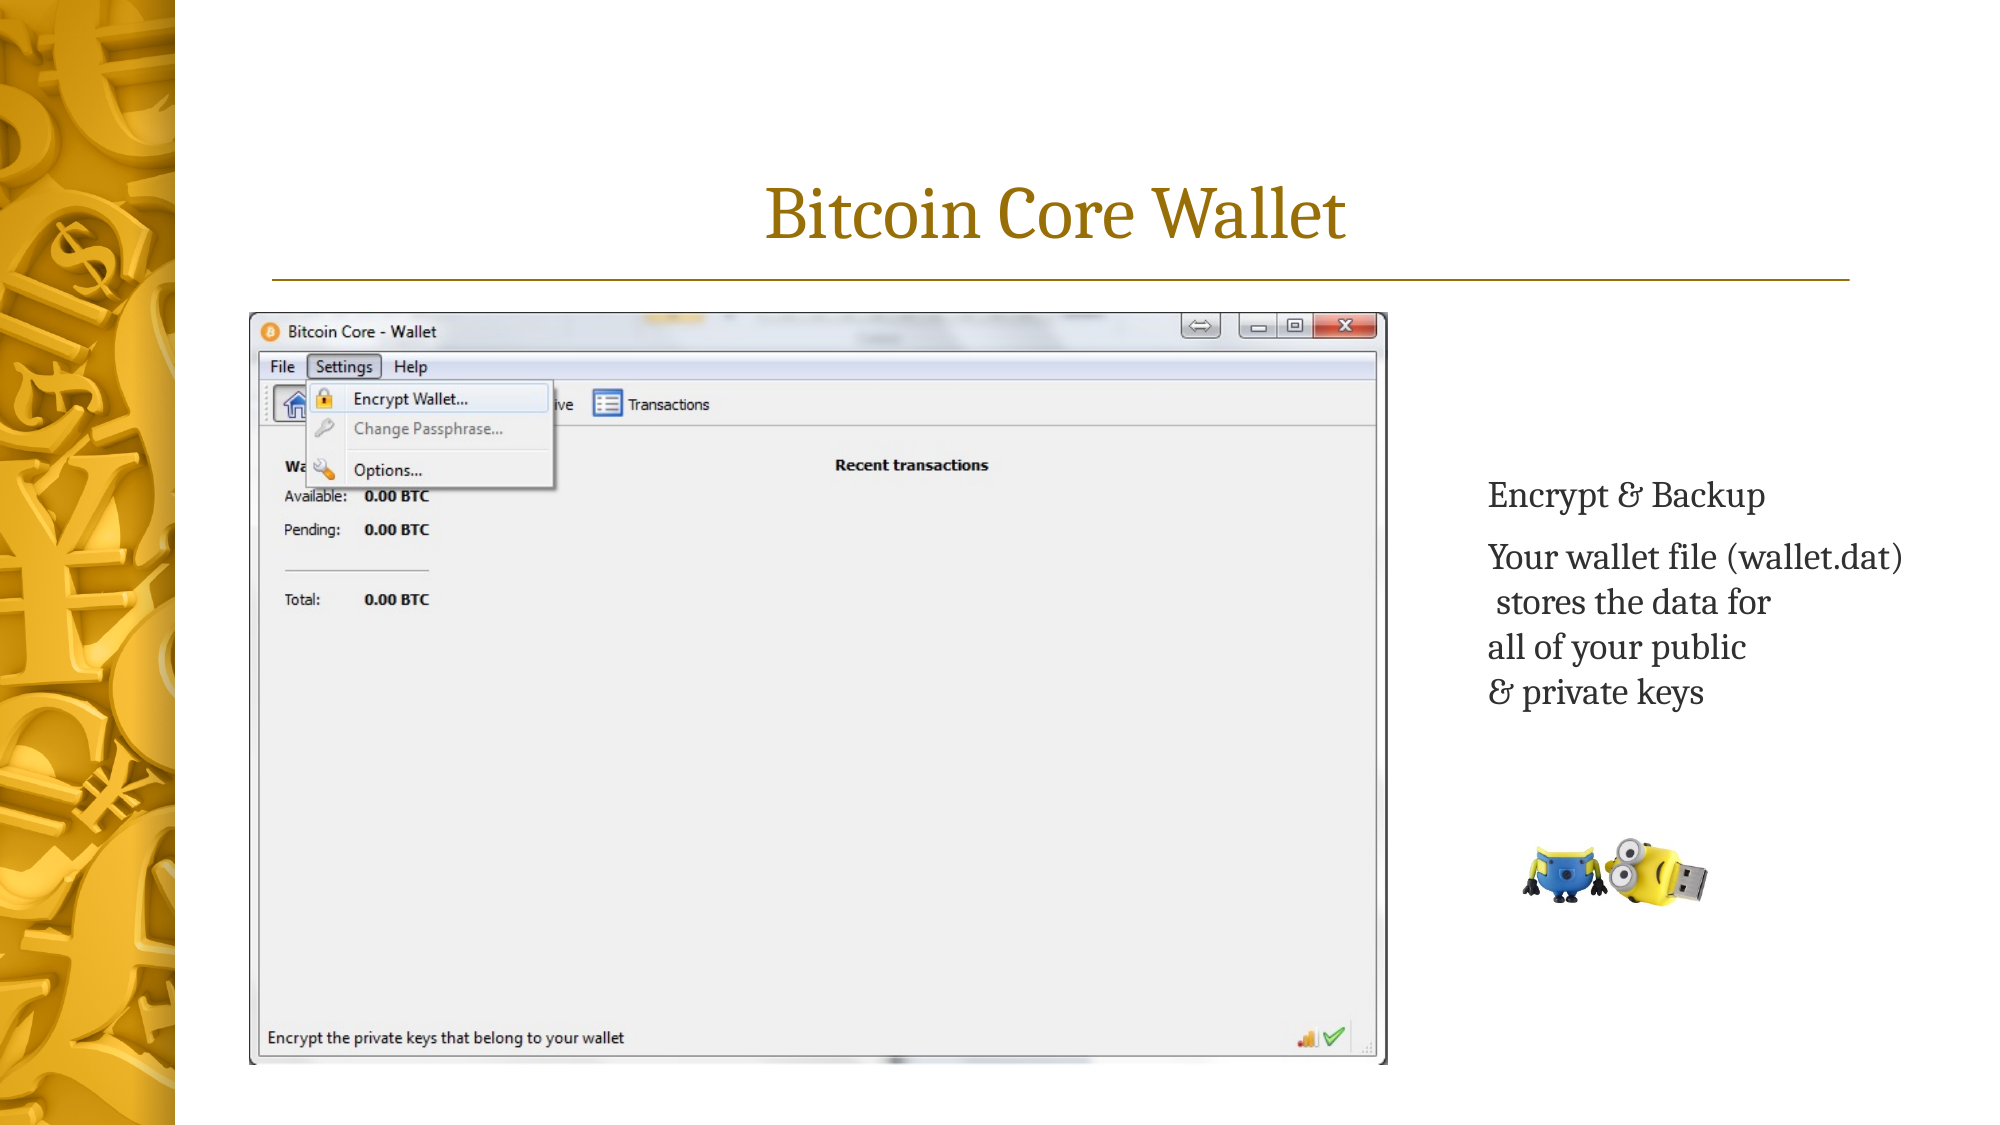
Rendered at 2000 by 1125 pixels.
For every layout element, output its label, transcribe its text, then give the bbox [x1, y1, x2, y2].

picture [0, 0, 175, 1125]
picture [1512, 774, 1713, 975]
text_box Your wallet file (wallet.dat) stores the data for all of your public & private keys [1473, 524, 1921, 720]
title Bitcoin Core Wallet [249, 62, 1863, 263]
text_box Encrypt & Backup [1473, 462, 1781, 523]
picture [249, 312, 1388, 1065]
